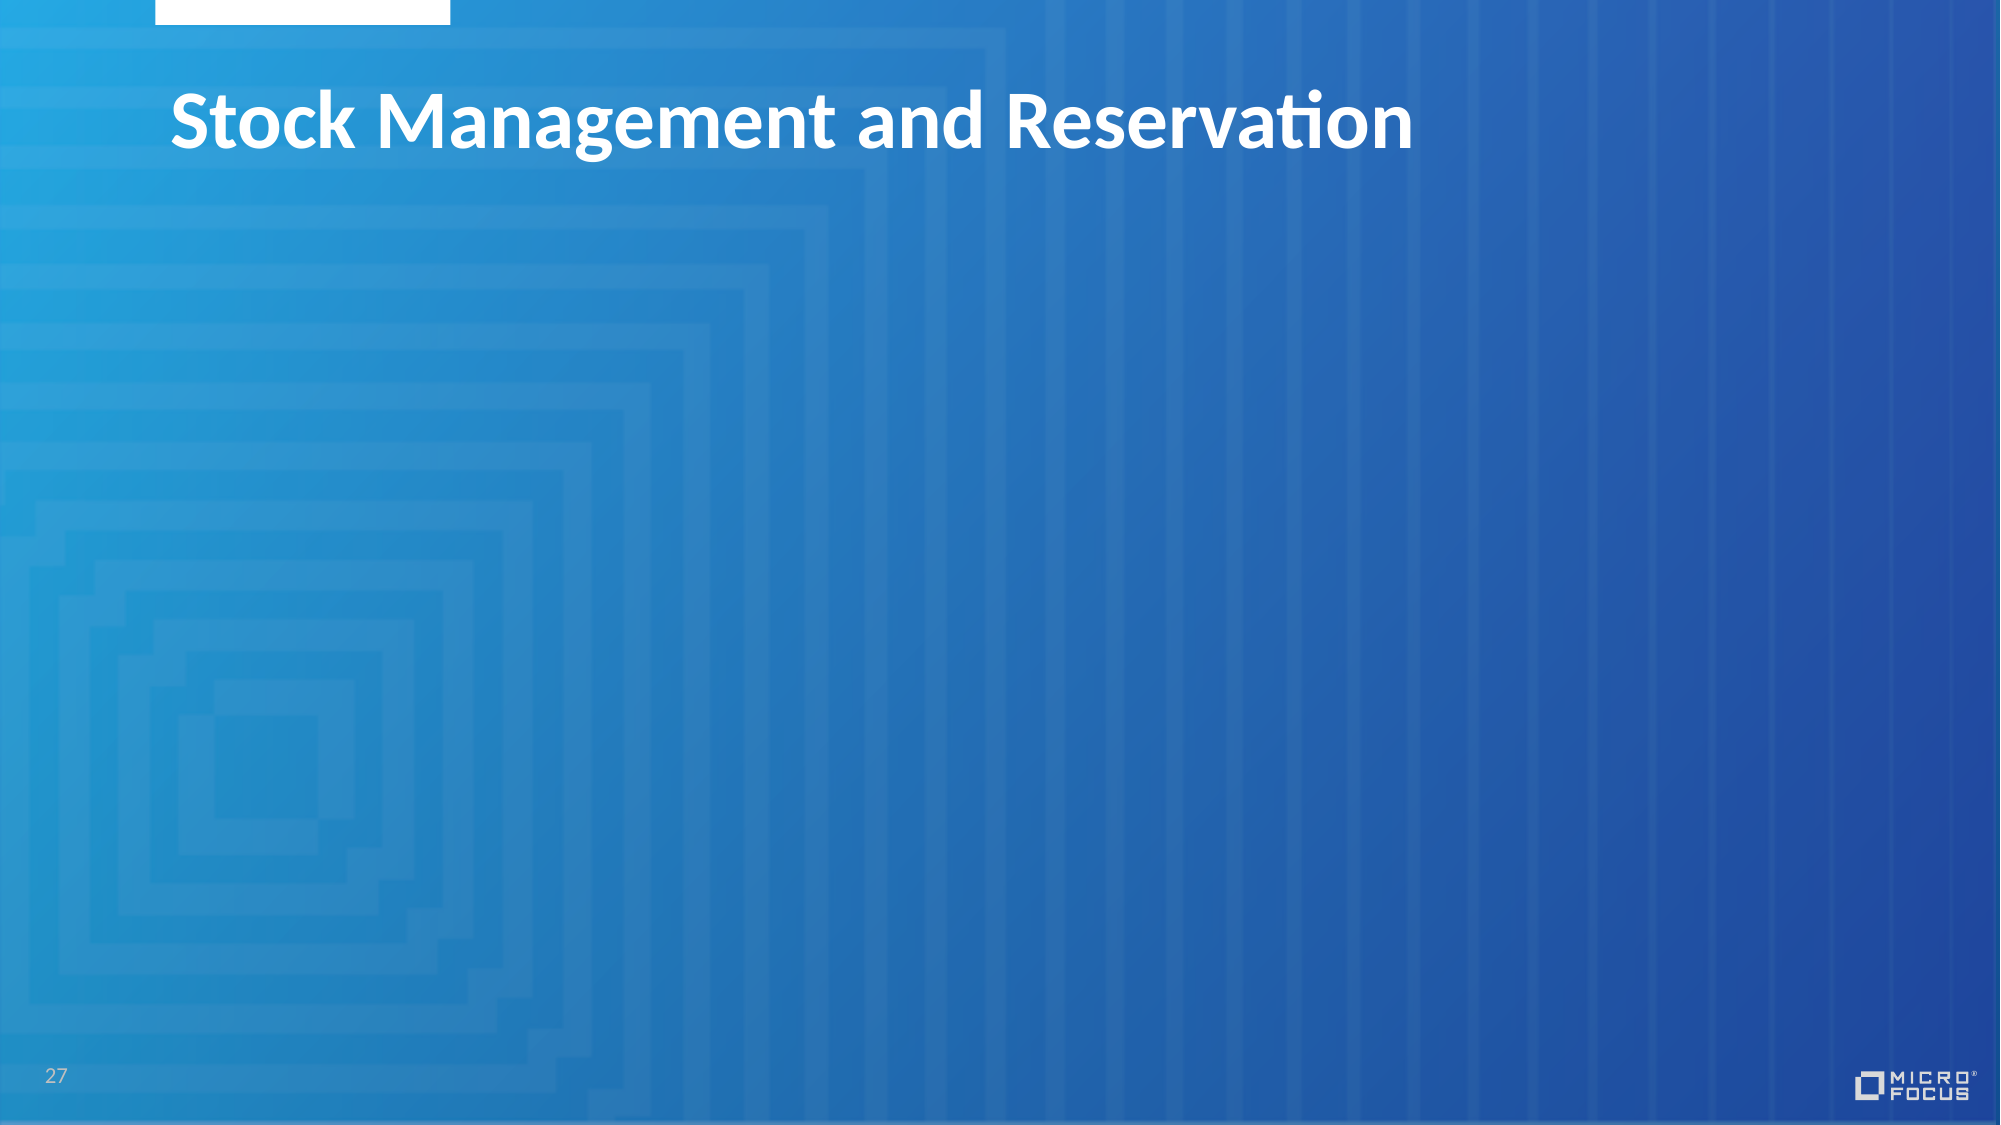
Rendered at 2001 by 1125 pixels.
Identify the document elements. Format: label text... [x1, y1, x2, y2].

title Stock Management and Reservation [155, 14, 1585, 230]
slide_number 27 [30, 1051, 90, 1097]
